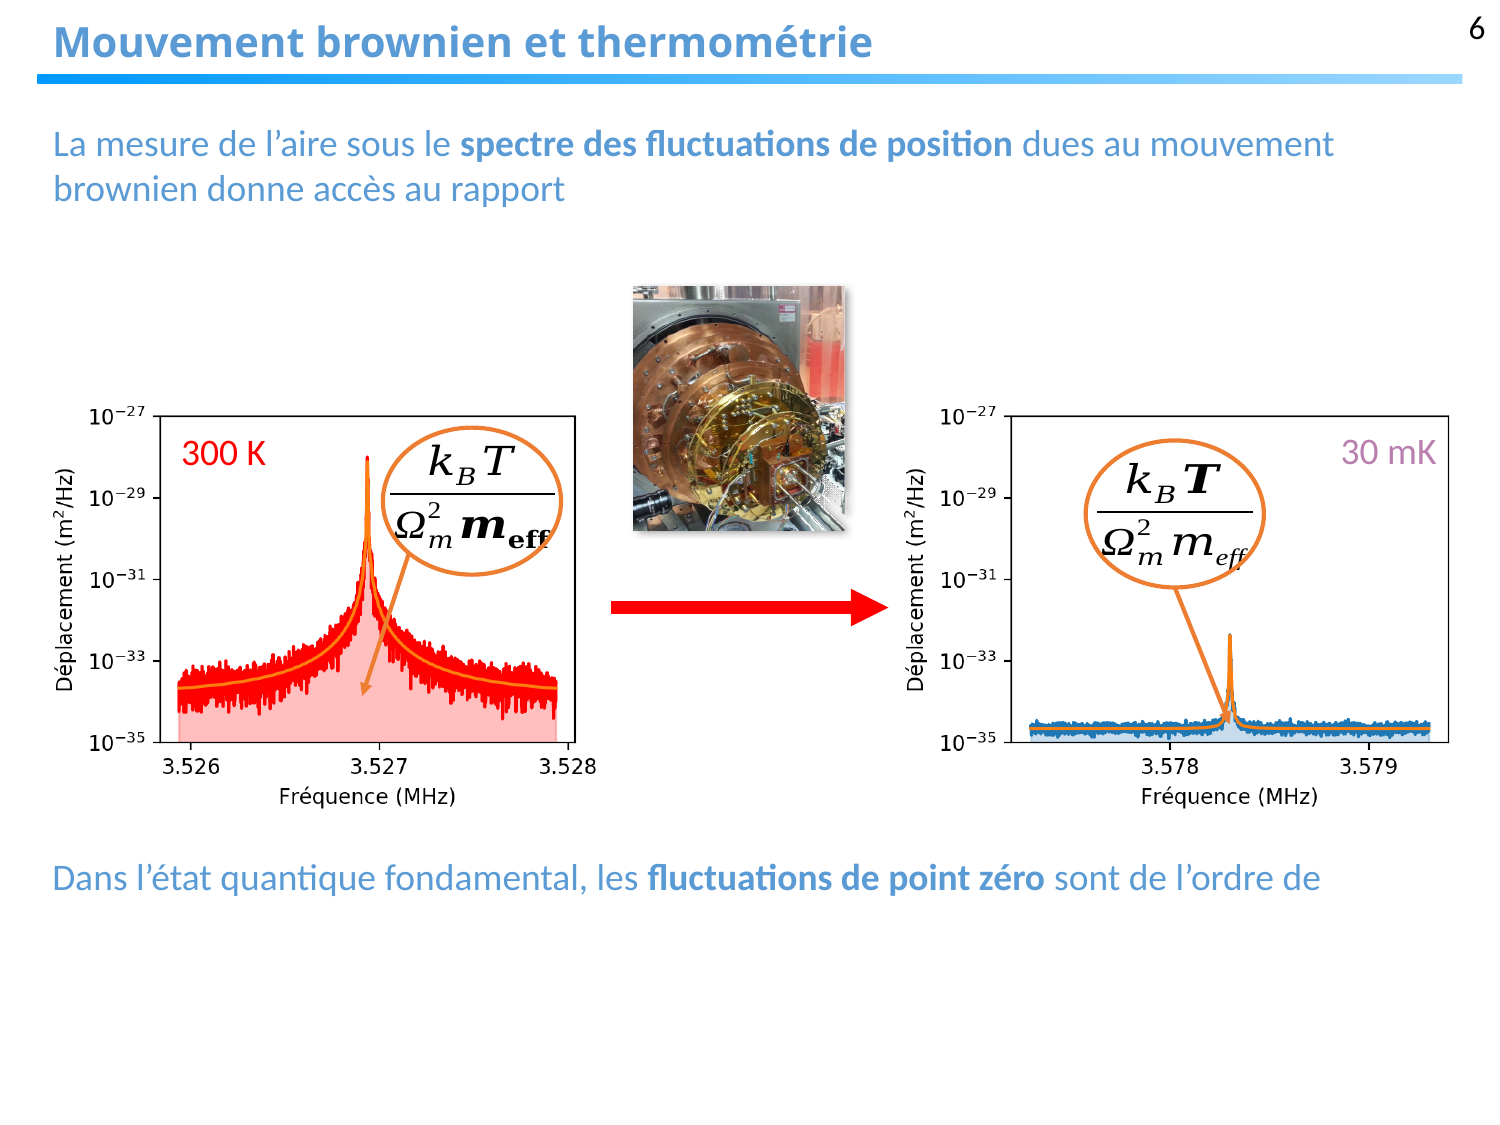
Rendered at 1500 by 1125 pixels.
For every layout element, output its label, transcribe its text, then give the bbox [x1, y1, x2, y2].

text_box 6 [1387, 0, 1500, 54]
title Mouvement brownien et thermométrie [37, 12, 1463, 75]
picture [888, 392, 1463, 823]
picture [37, 392, 612, 823]
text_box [362, 427, 562, 696]
text_box [37, 75, 1463, 84]
picture [627, 275, 851, 534]
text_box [1085, 440, 1264, 725]
